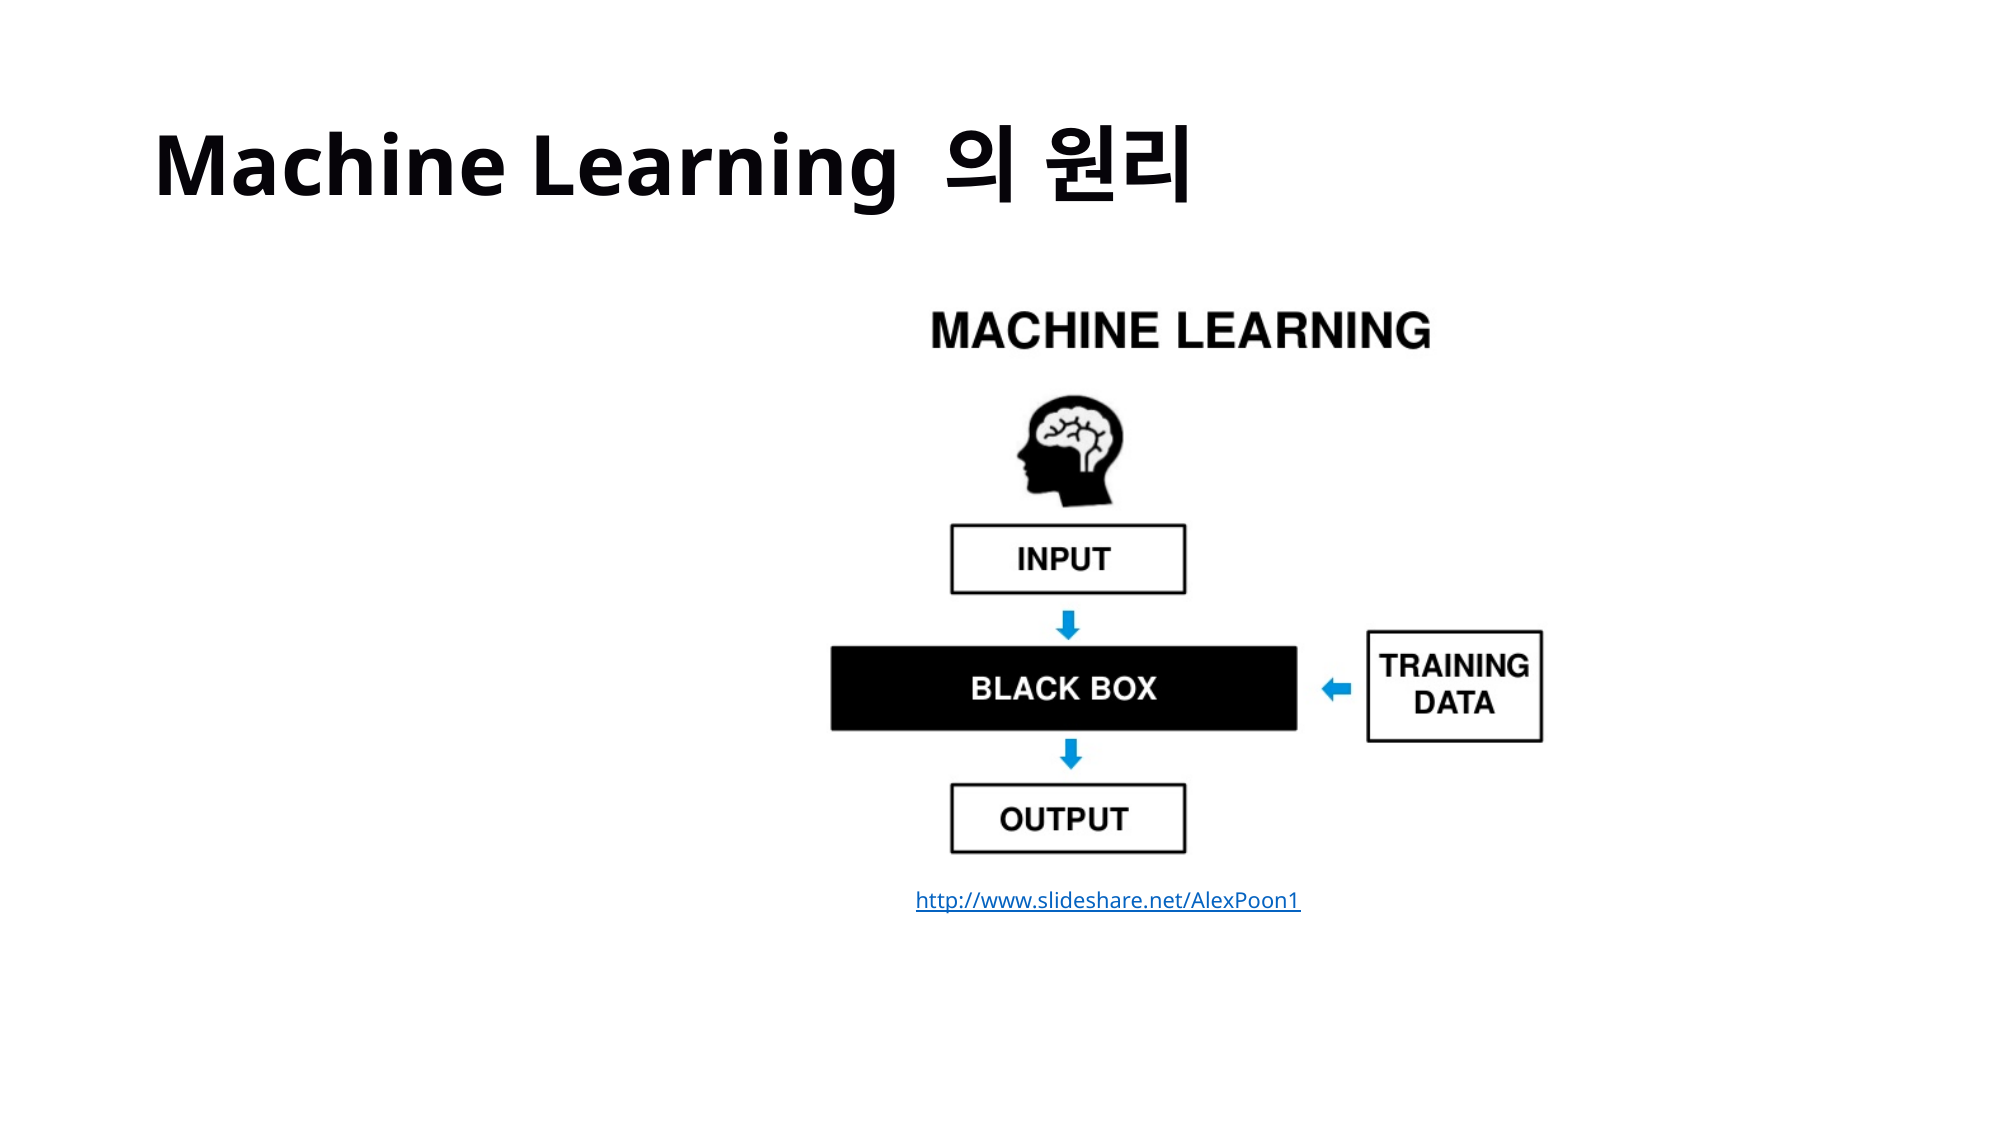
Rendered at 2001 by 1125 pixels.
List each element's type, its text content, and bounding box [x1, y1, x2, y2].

title Machine Learning 의 원리 [137, 59, 1863, 278]
text_box http://www.slideshare.net/AlexPoon1 [909, 885, 1308, 923]
picture [776, 277, 1586, 885]
